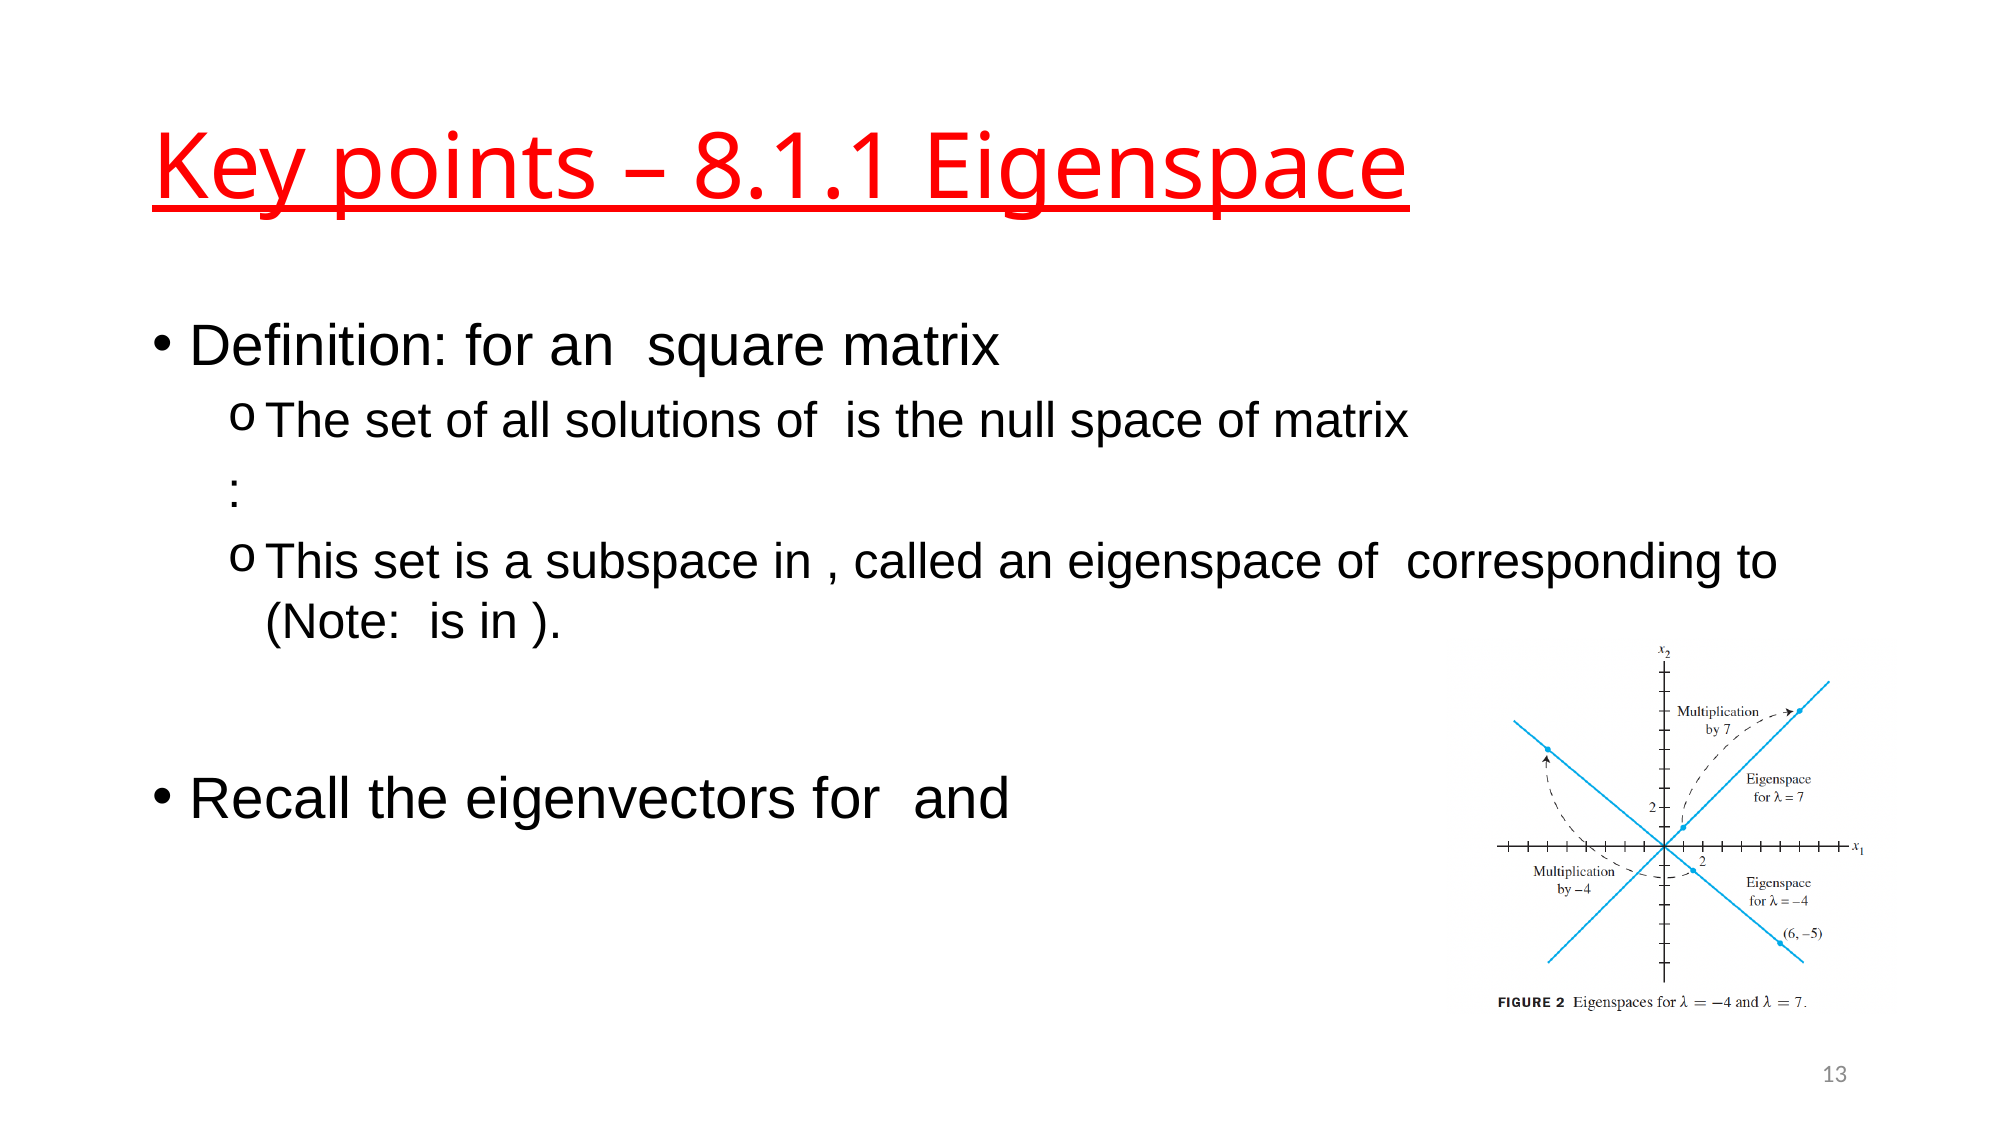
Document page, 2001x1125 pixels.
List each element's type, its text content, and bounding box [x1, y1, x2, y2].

picture [1446, 638, 1897, 1014]
title Key points – 8.1.1 Eigenspace [137, 59, 1863, 278]
slide_number 13 [1412, 1042, 1863, 1103]
